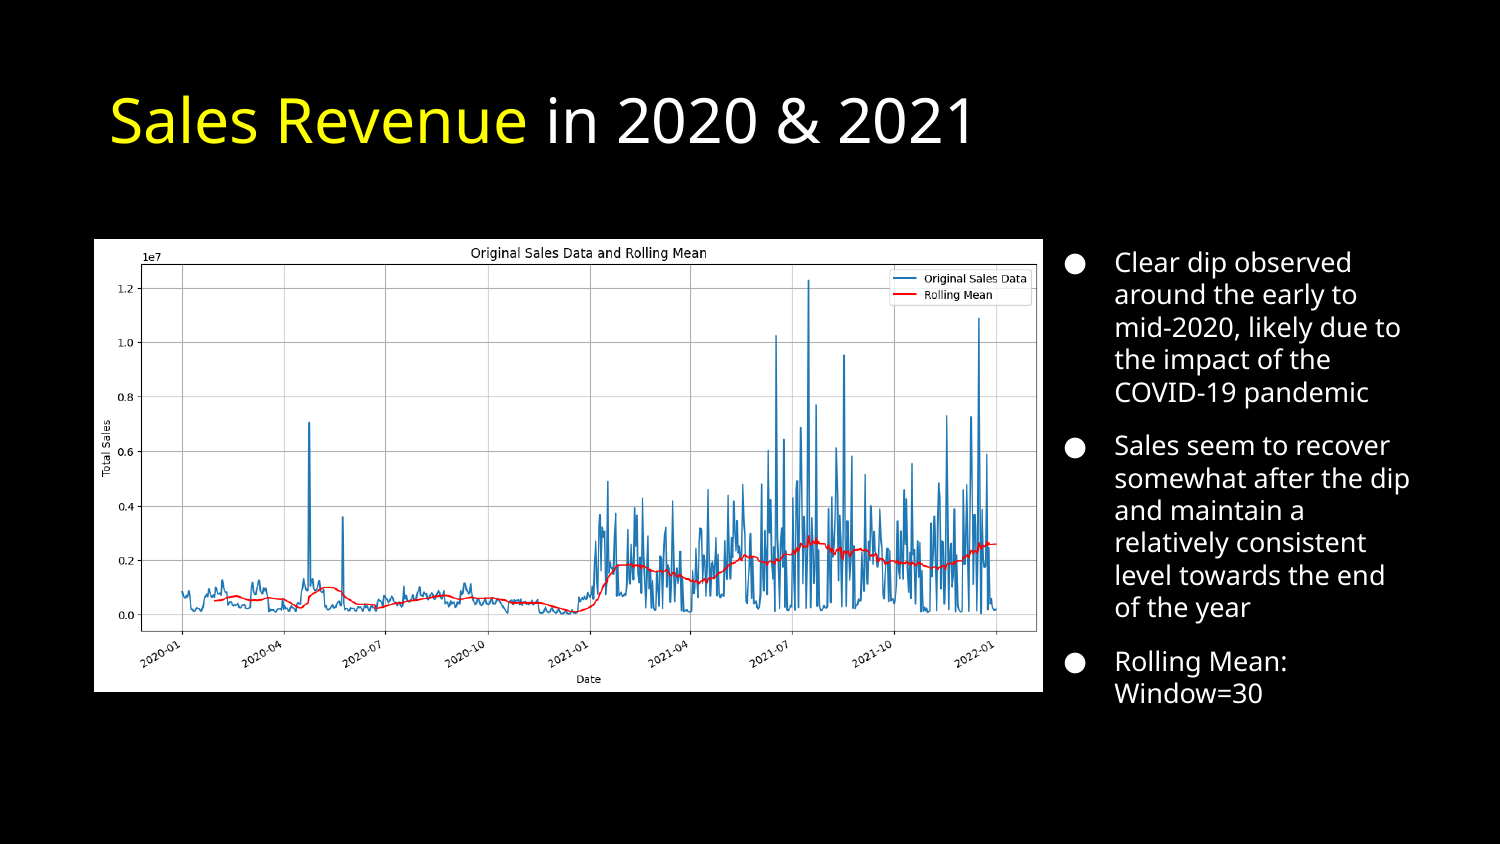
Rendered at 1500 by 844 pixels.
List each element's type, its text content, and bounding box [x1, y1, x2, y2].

picture [93, 238, 1043, 692]
title Sales Revenue in 2020 & 2021 [94, 74, 1358, 169]
text_box Clear dip observed around the early to mid-2020, likely due to the impact of the COVID-19 pandemic Sales seem to recover somewhat after the dip and maintain a relatively consistent level towards the end of the year Rolling Mean: Window=30 [1024, 230, 1432, 725]
